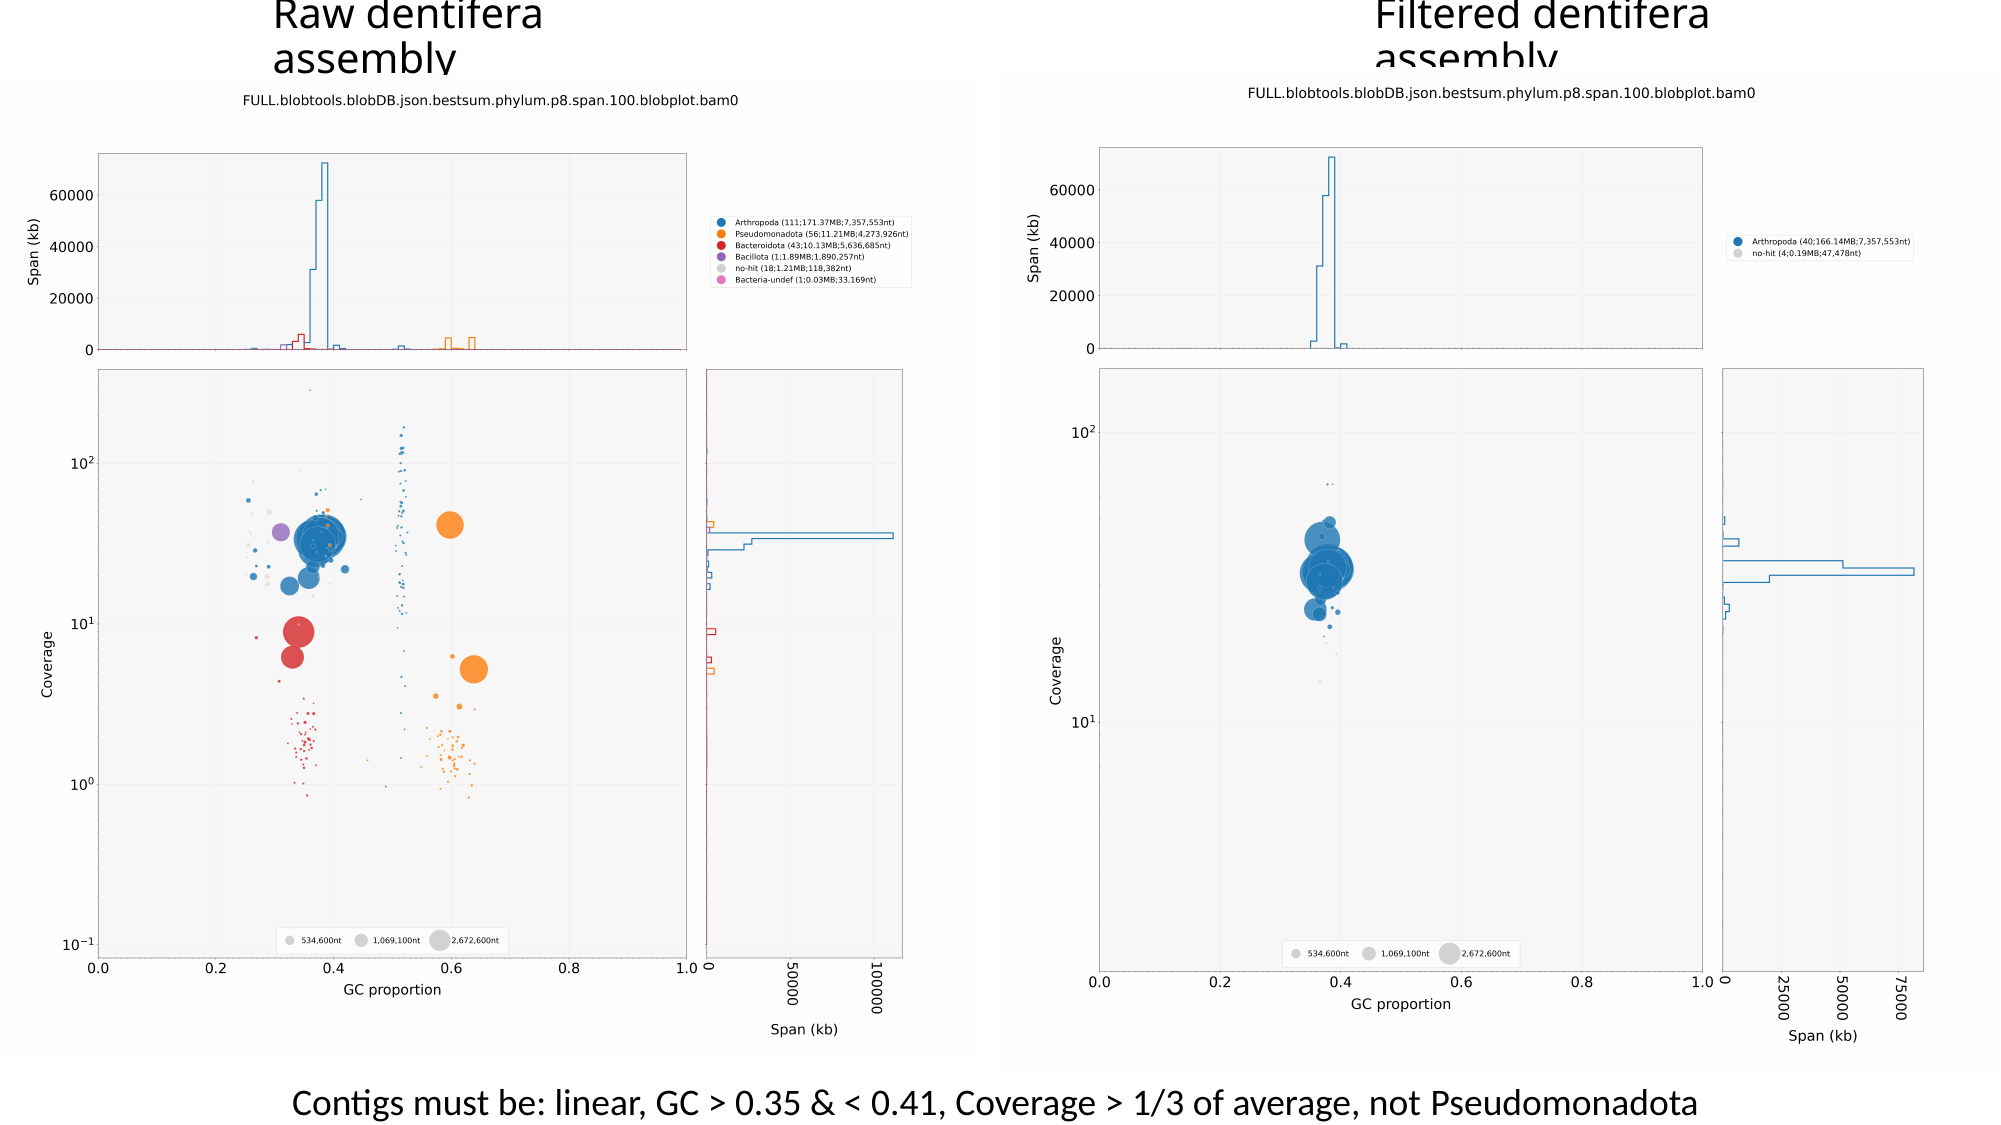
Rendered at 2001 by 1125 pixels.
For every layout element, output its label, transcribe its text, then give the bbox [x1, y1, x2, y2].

text_box Filtered dentifera assembly [1359, 0, 1881, 67]
text_box Contigs must be: linear, GC > 0.35 & < 0.41, Coverage > 1/3 of average, not Pseudomonadota [277, 1070, 1723, 1125]
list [0, 75, 981, 1056]
picture [999, 67, 2000, 1072]
title Raw dentifera assembly [257, 0, 723, 75]
